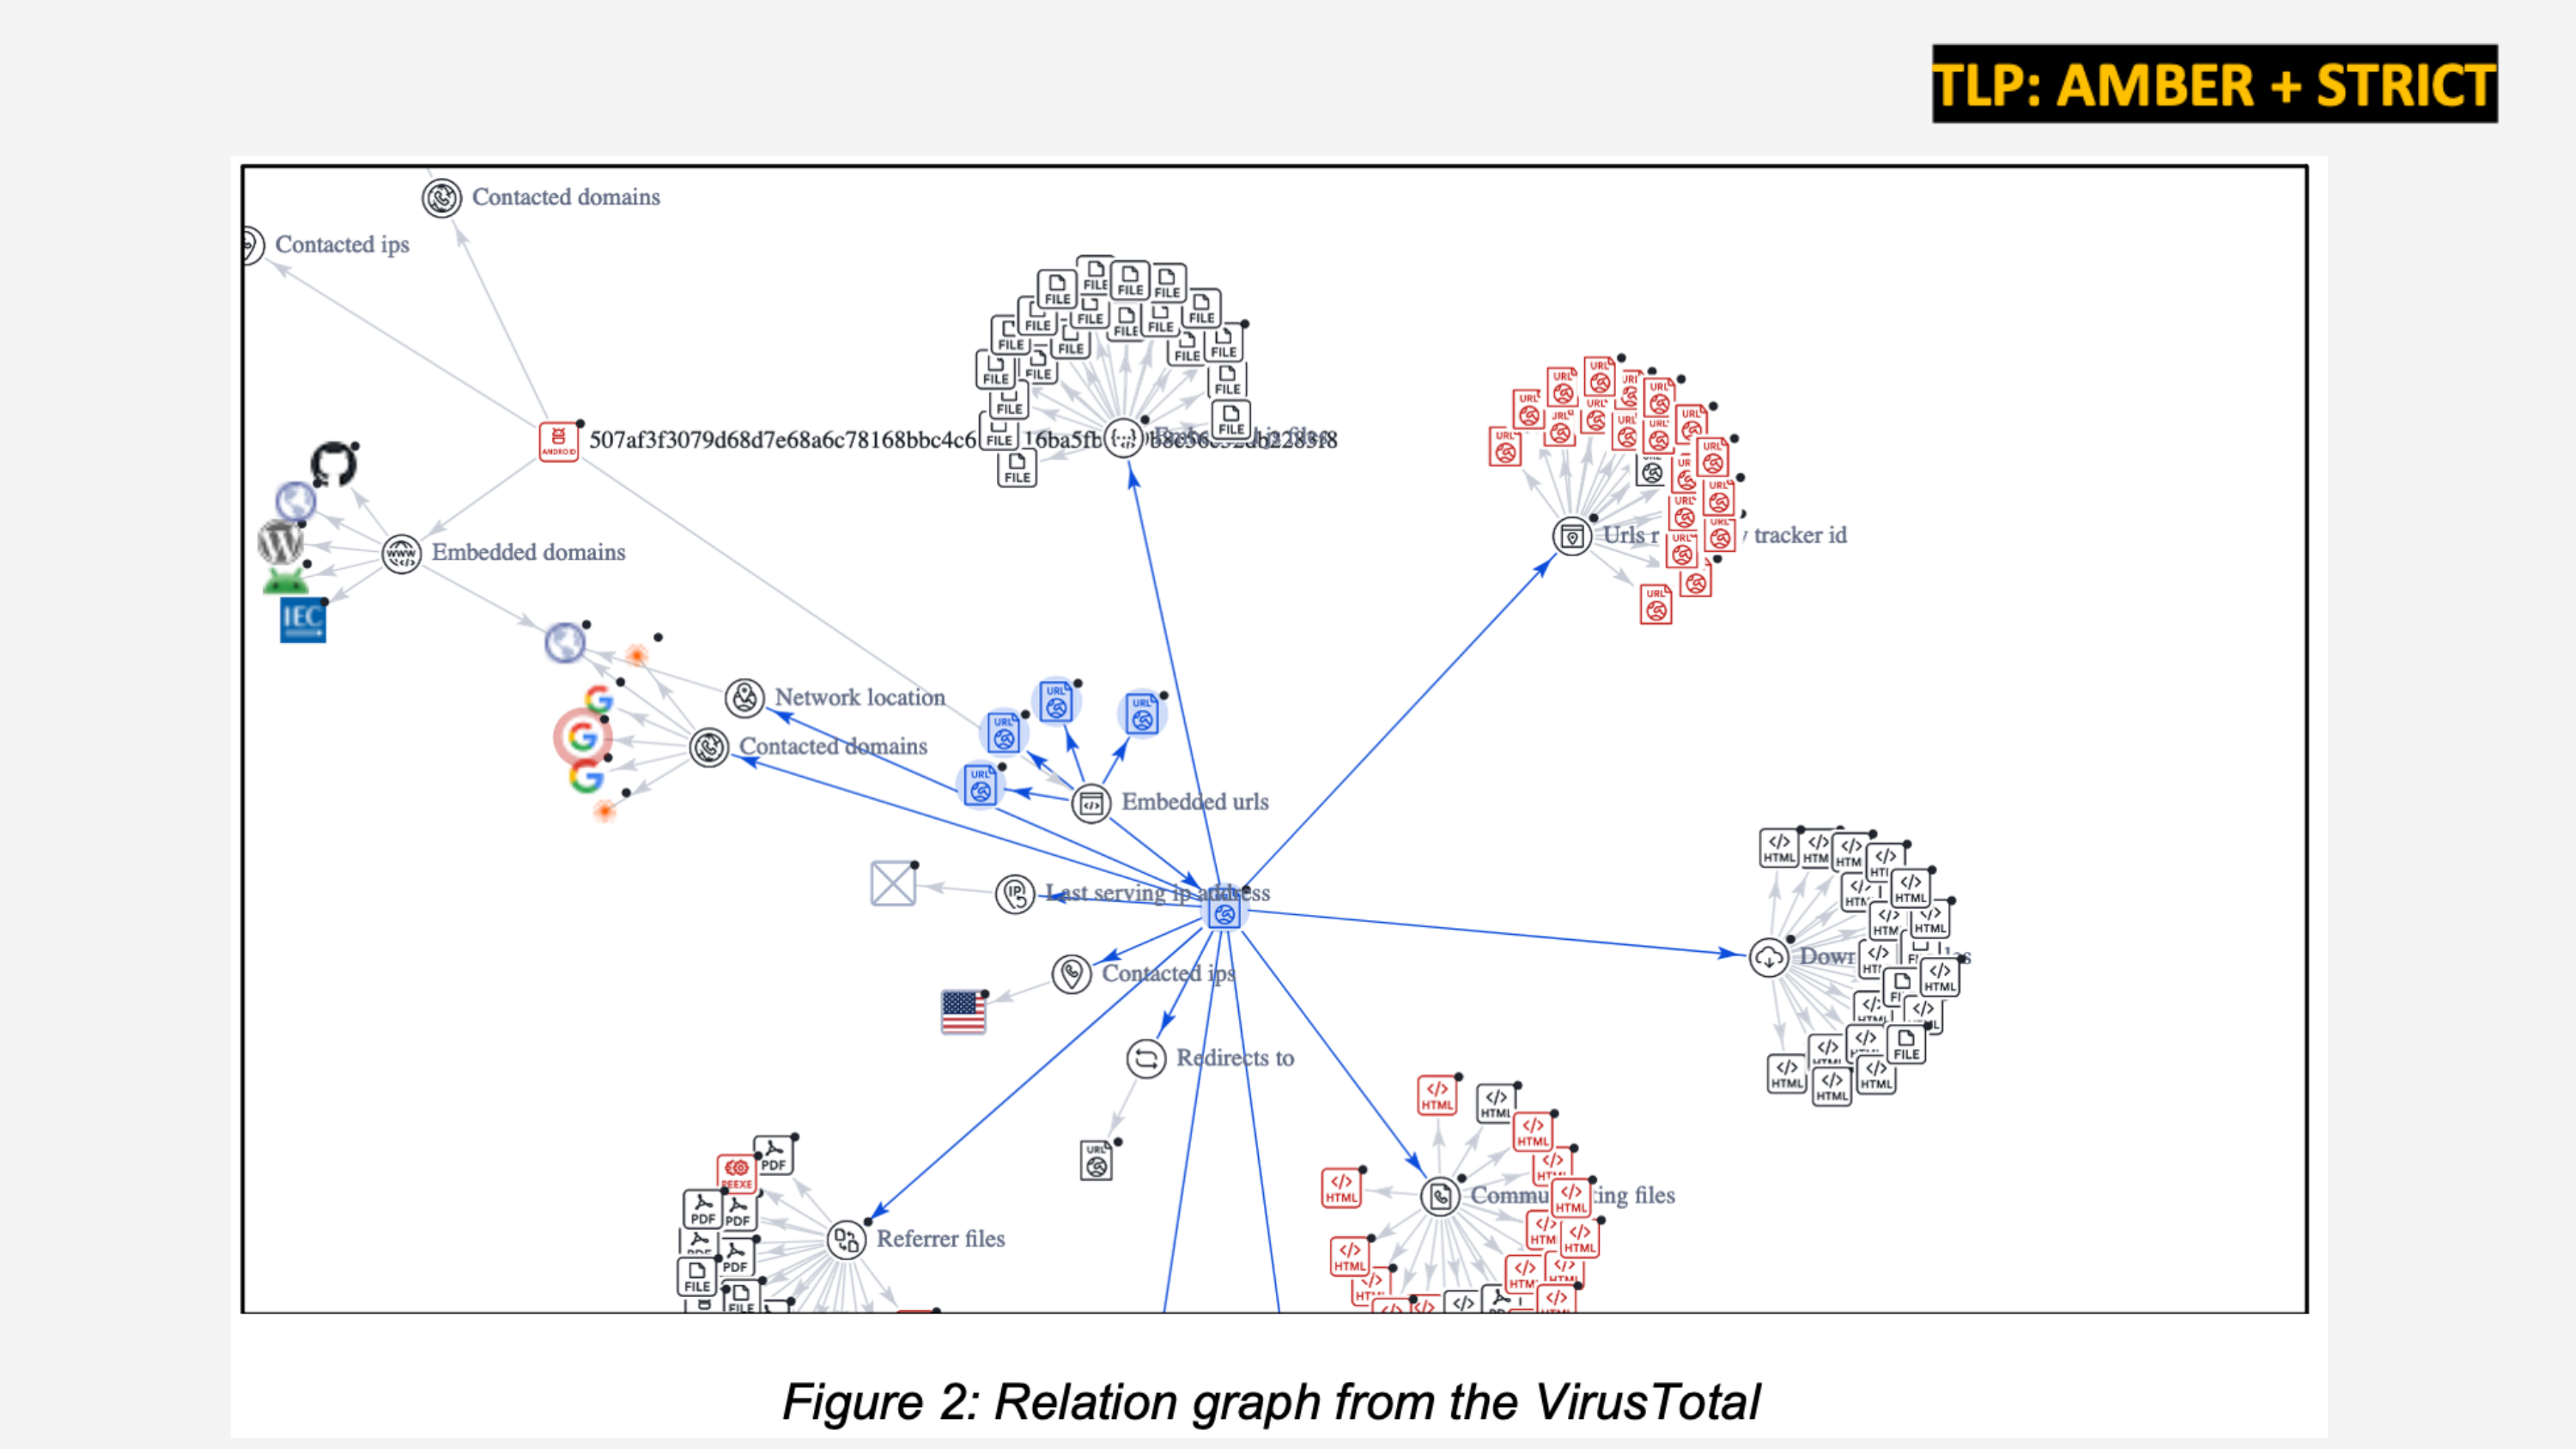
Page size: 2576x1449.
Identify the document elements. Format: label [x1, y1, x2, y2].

text_box [230, 156, 2329, 1438]
text_box [1892, 24, 2540, 163]
